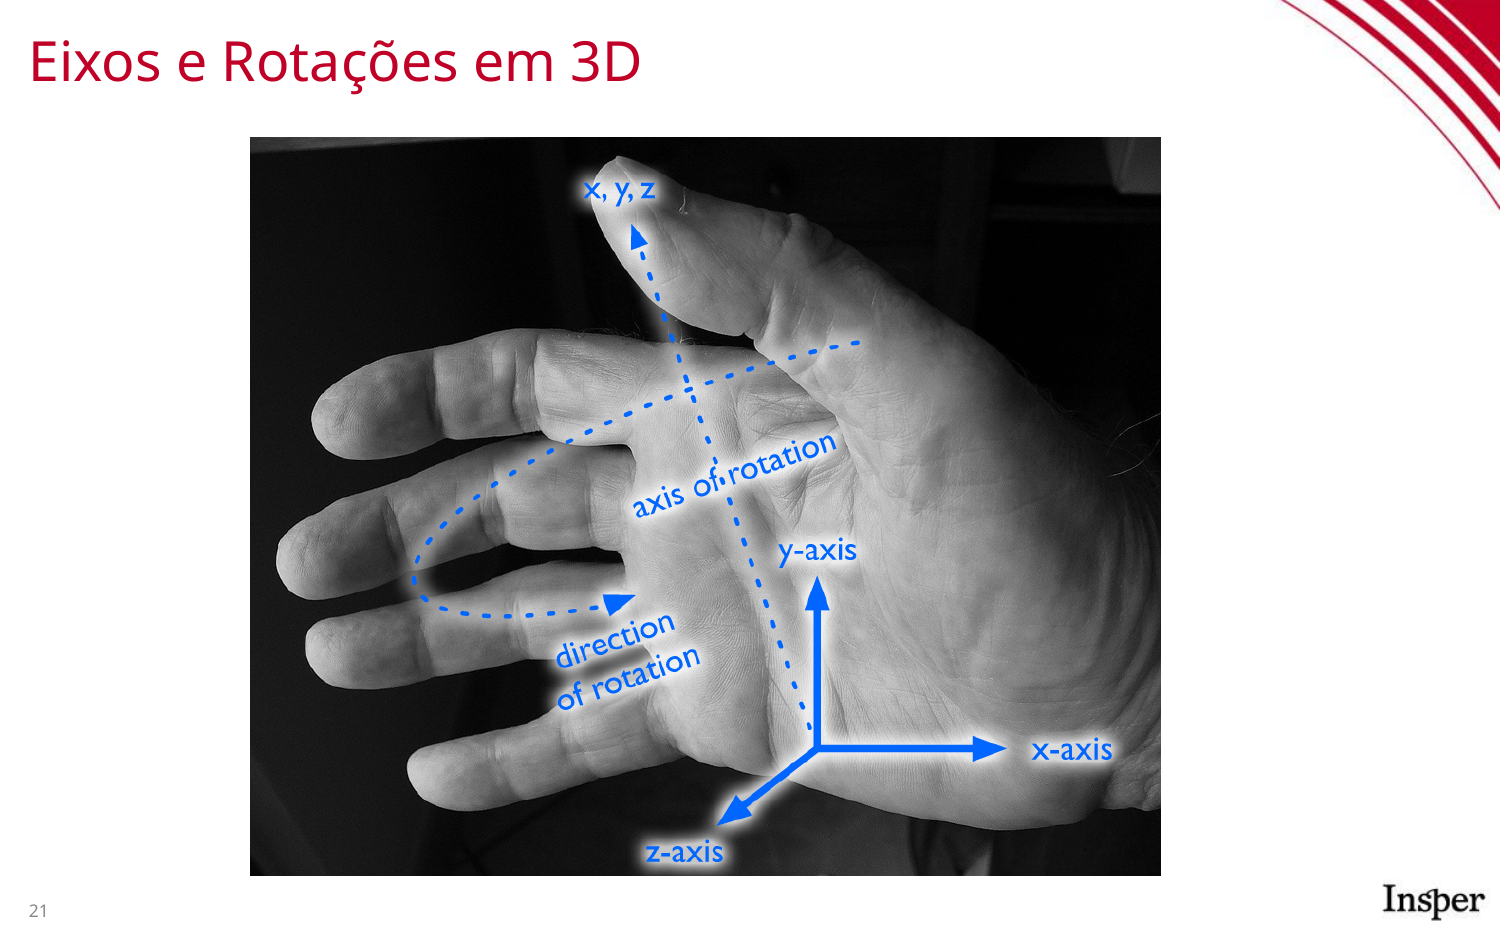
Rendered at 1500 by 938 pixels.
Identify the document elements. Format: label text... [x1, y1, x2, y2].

slide_number 21 [0, 887, 78, 938]
picture [249, 0, 1500, 938]
title Eixos e Rotações em 3D [13, 18, 1397, 104]
